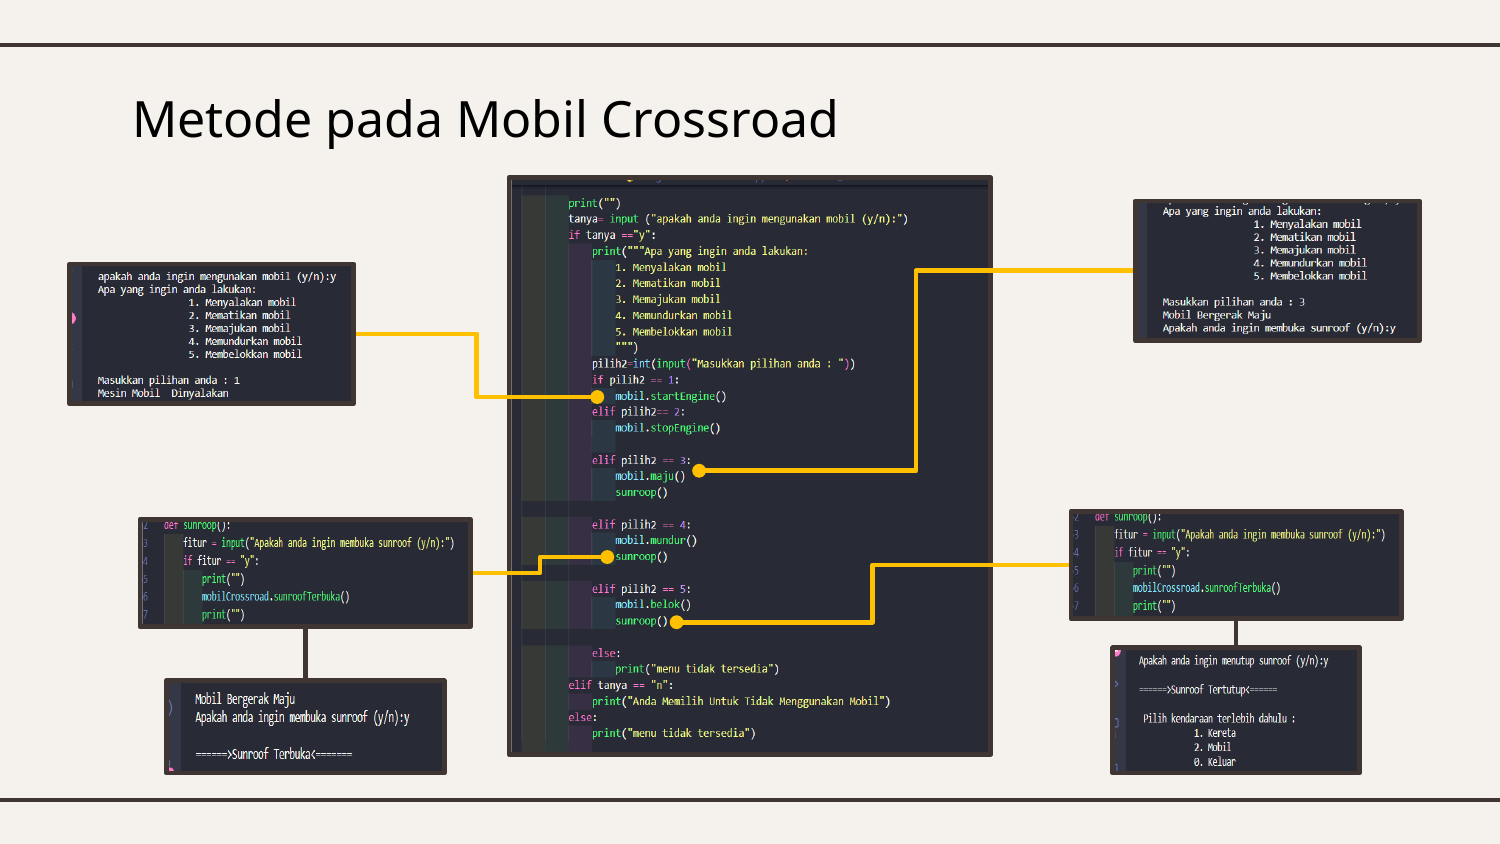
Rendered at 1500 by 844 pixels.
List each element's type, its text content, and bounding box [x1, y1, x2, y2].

picture [168, 682, 443, 771]
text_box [356, 333, 598, 398]
picture [511, 179, 989, 753]
picture [1072, 513, 1400, 617]
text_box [676, 564, 1072, 623]
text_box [473, 556, 608, 574]
picture [71, 265, 352, 402]
picture [1137, 202, 1418, 339]
picture [141, 521, 469, 625]
picture [1114, 649, 1358, 771]
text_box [698, 270, 1138, 471]
title Metode pada Mobil Crossroad [116, 72, 1383, 167]
